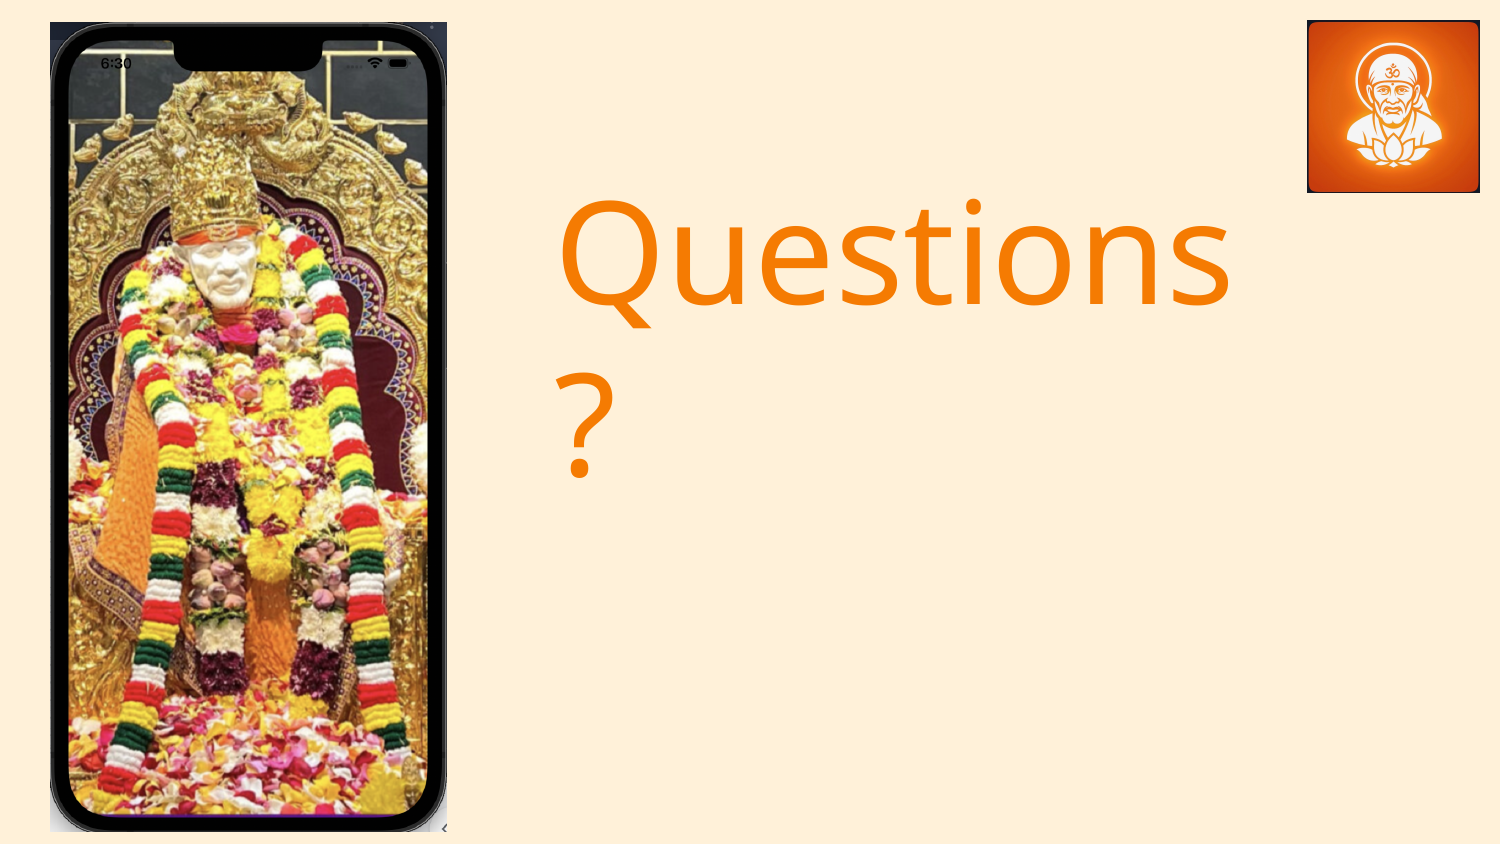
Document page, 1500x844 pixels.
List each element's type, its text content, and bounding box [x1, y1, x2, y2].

picture [49, 22, 447, 832]
title Questions ? [539, 323, 1284, 520]
picture [1307, 20, 1481, 193]
